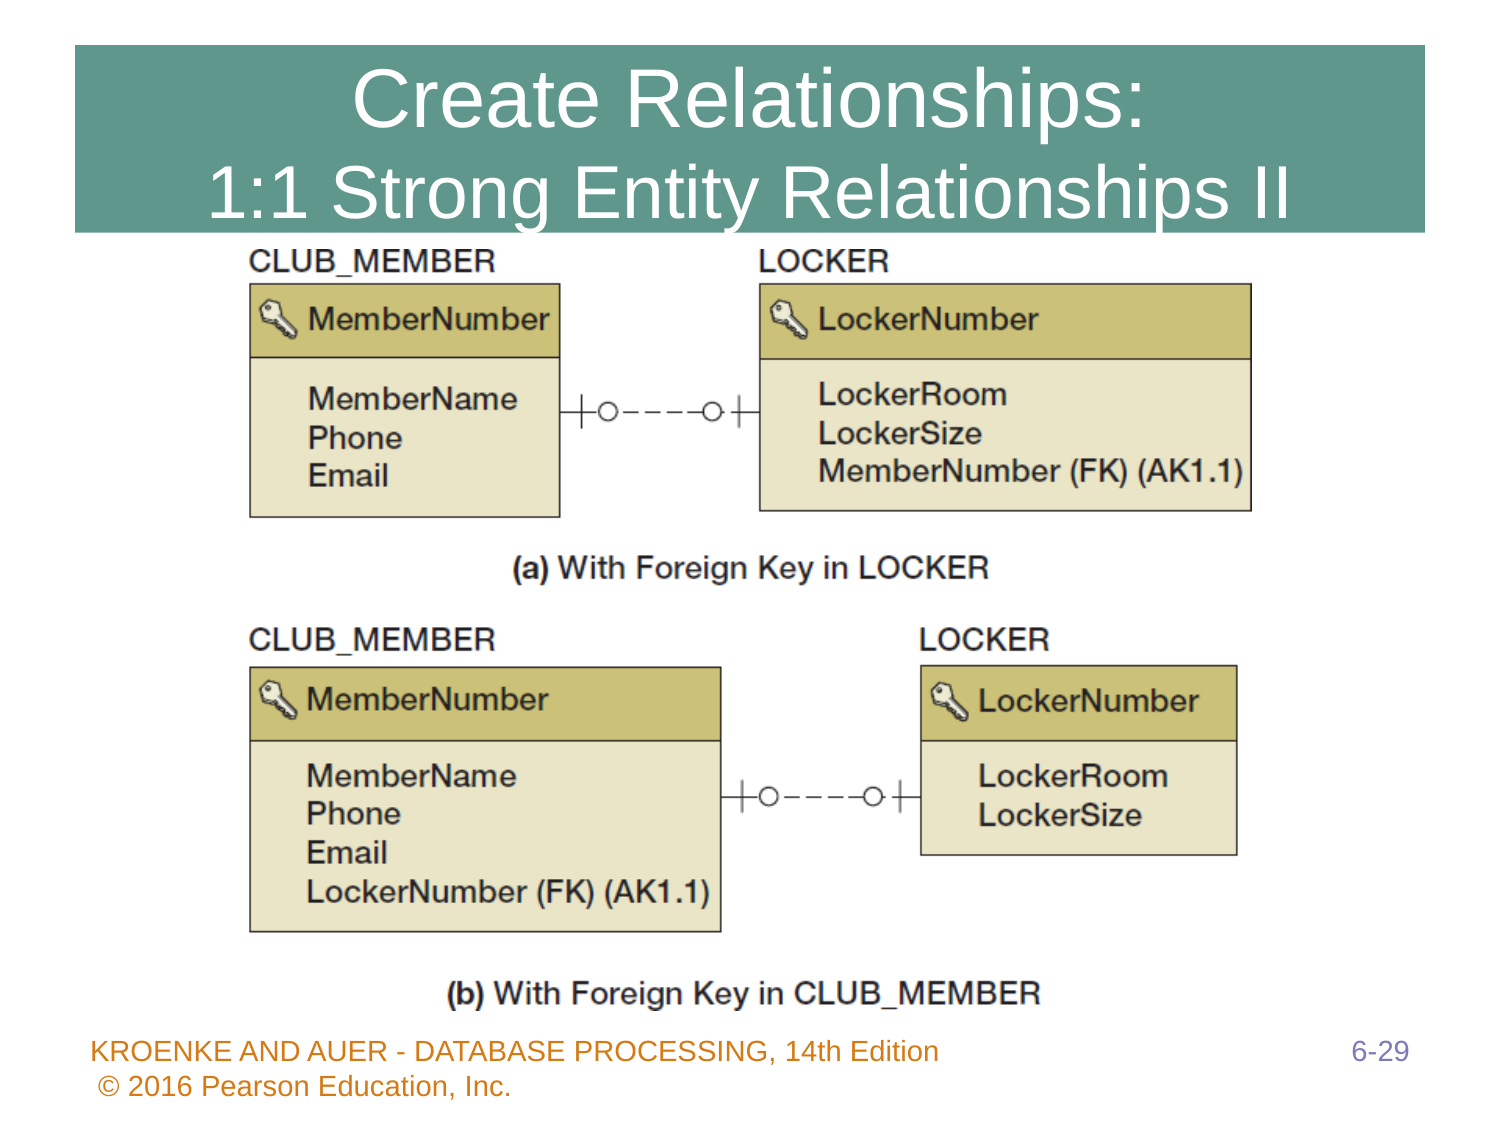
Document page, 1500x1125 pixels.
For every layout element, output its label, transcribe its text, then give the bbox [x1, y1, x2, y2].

footer KROENKE AND AUER - DATABASE PROCESSING, 14th Edition © 2016 Pearson Education, Inc. [74, 1024, 963, 1104]
picture [248, 249, 1252, 1011]
title Create Relationships: 1:1 Strong Entity Relationships II [74, 44, 1426, 233]
slide_number 6-29 [1074, 1024, 1426, 1103]
